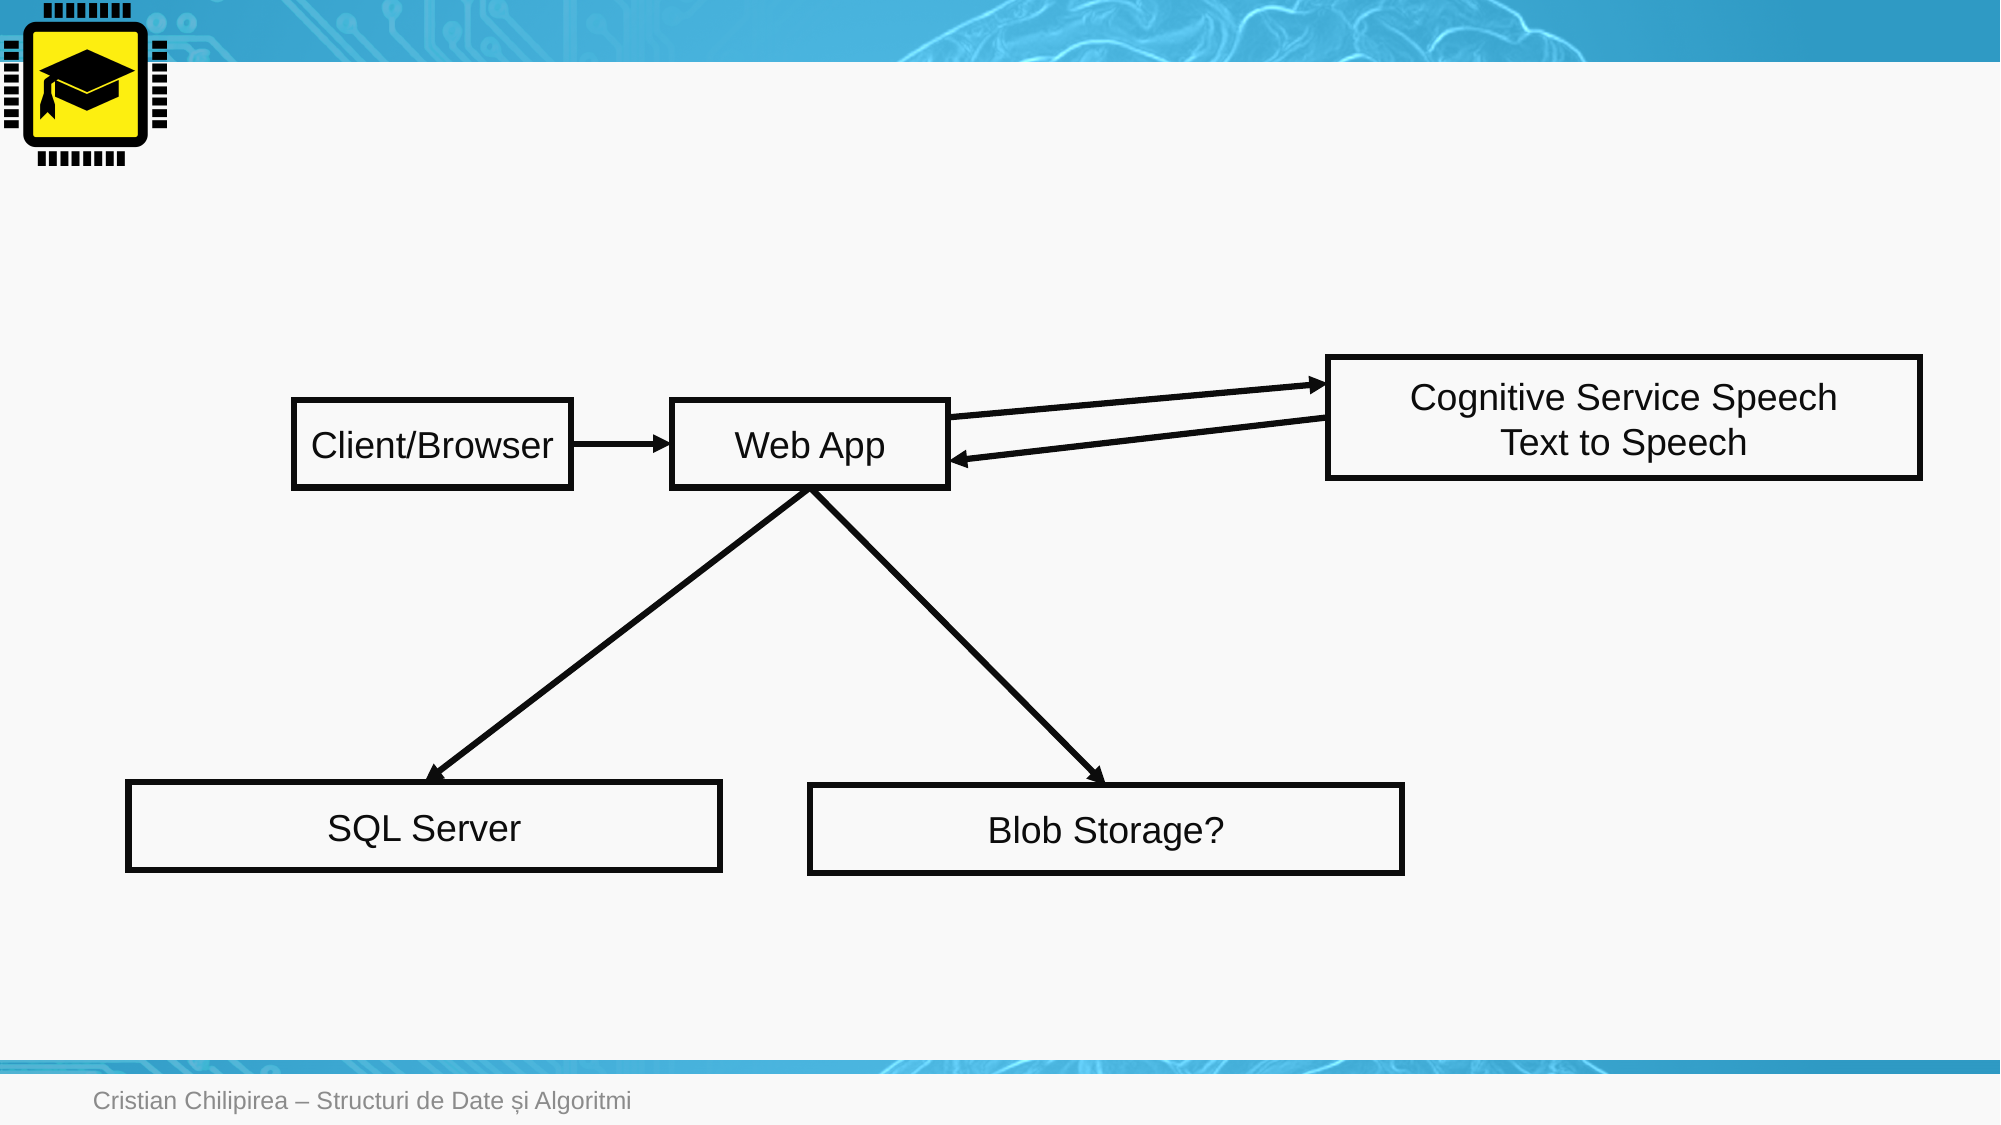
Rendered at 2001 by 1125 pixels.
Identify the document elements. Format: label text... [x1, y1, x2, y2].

text_box Blob Storage? [809, 784, 1403, 874]
picture [0, 0, 2000, 166]
picture [0, 1060, 2000, 1074]
text_box Cognitive Service Speech Text to Speech [1327, 356, 1921, 479]
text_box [948, 383, 1329, 417]
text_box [948, 417, 1329, 462]
footer Cristian Chilipirea – Structuri de Date și Algoritmi [77, 1073, 1338, 1125]
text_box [424, 487, 810, 783]
text_box SQL Server [127, 781, 721, 871]
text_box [810, 487, 1107, 786]
text_box Web App [671, 399, 949, 487]
text_box Client/Browser [293, 399, 572, 488]
